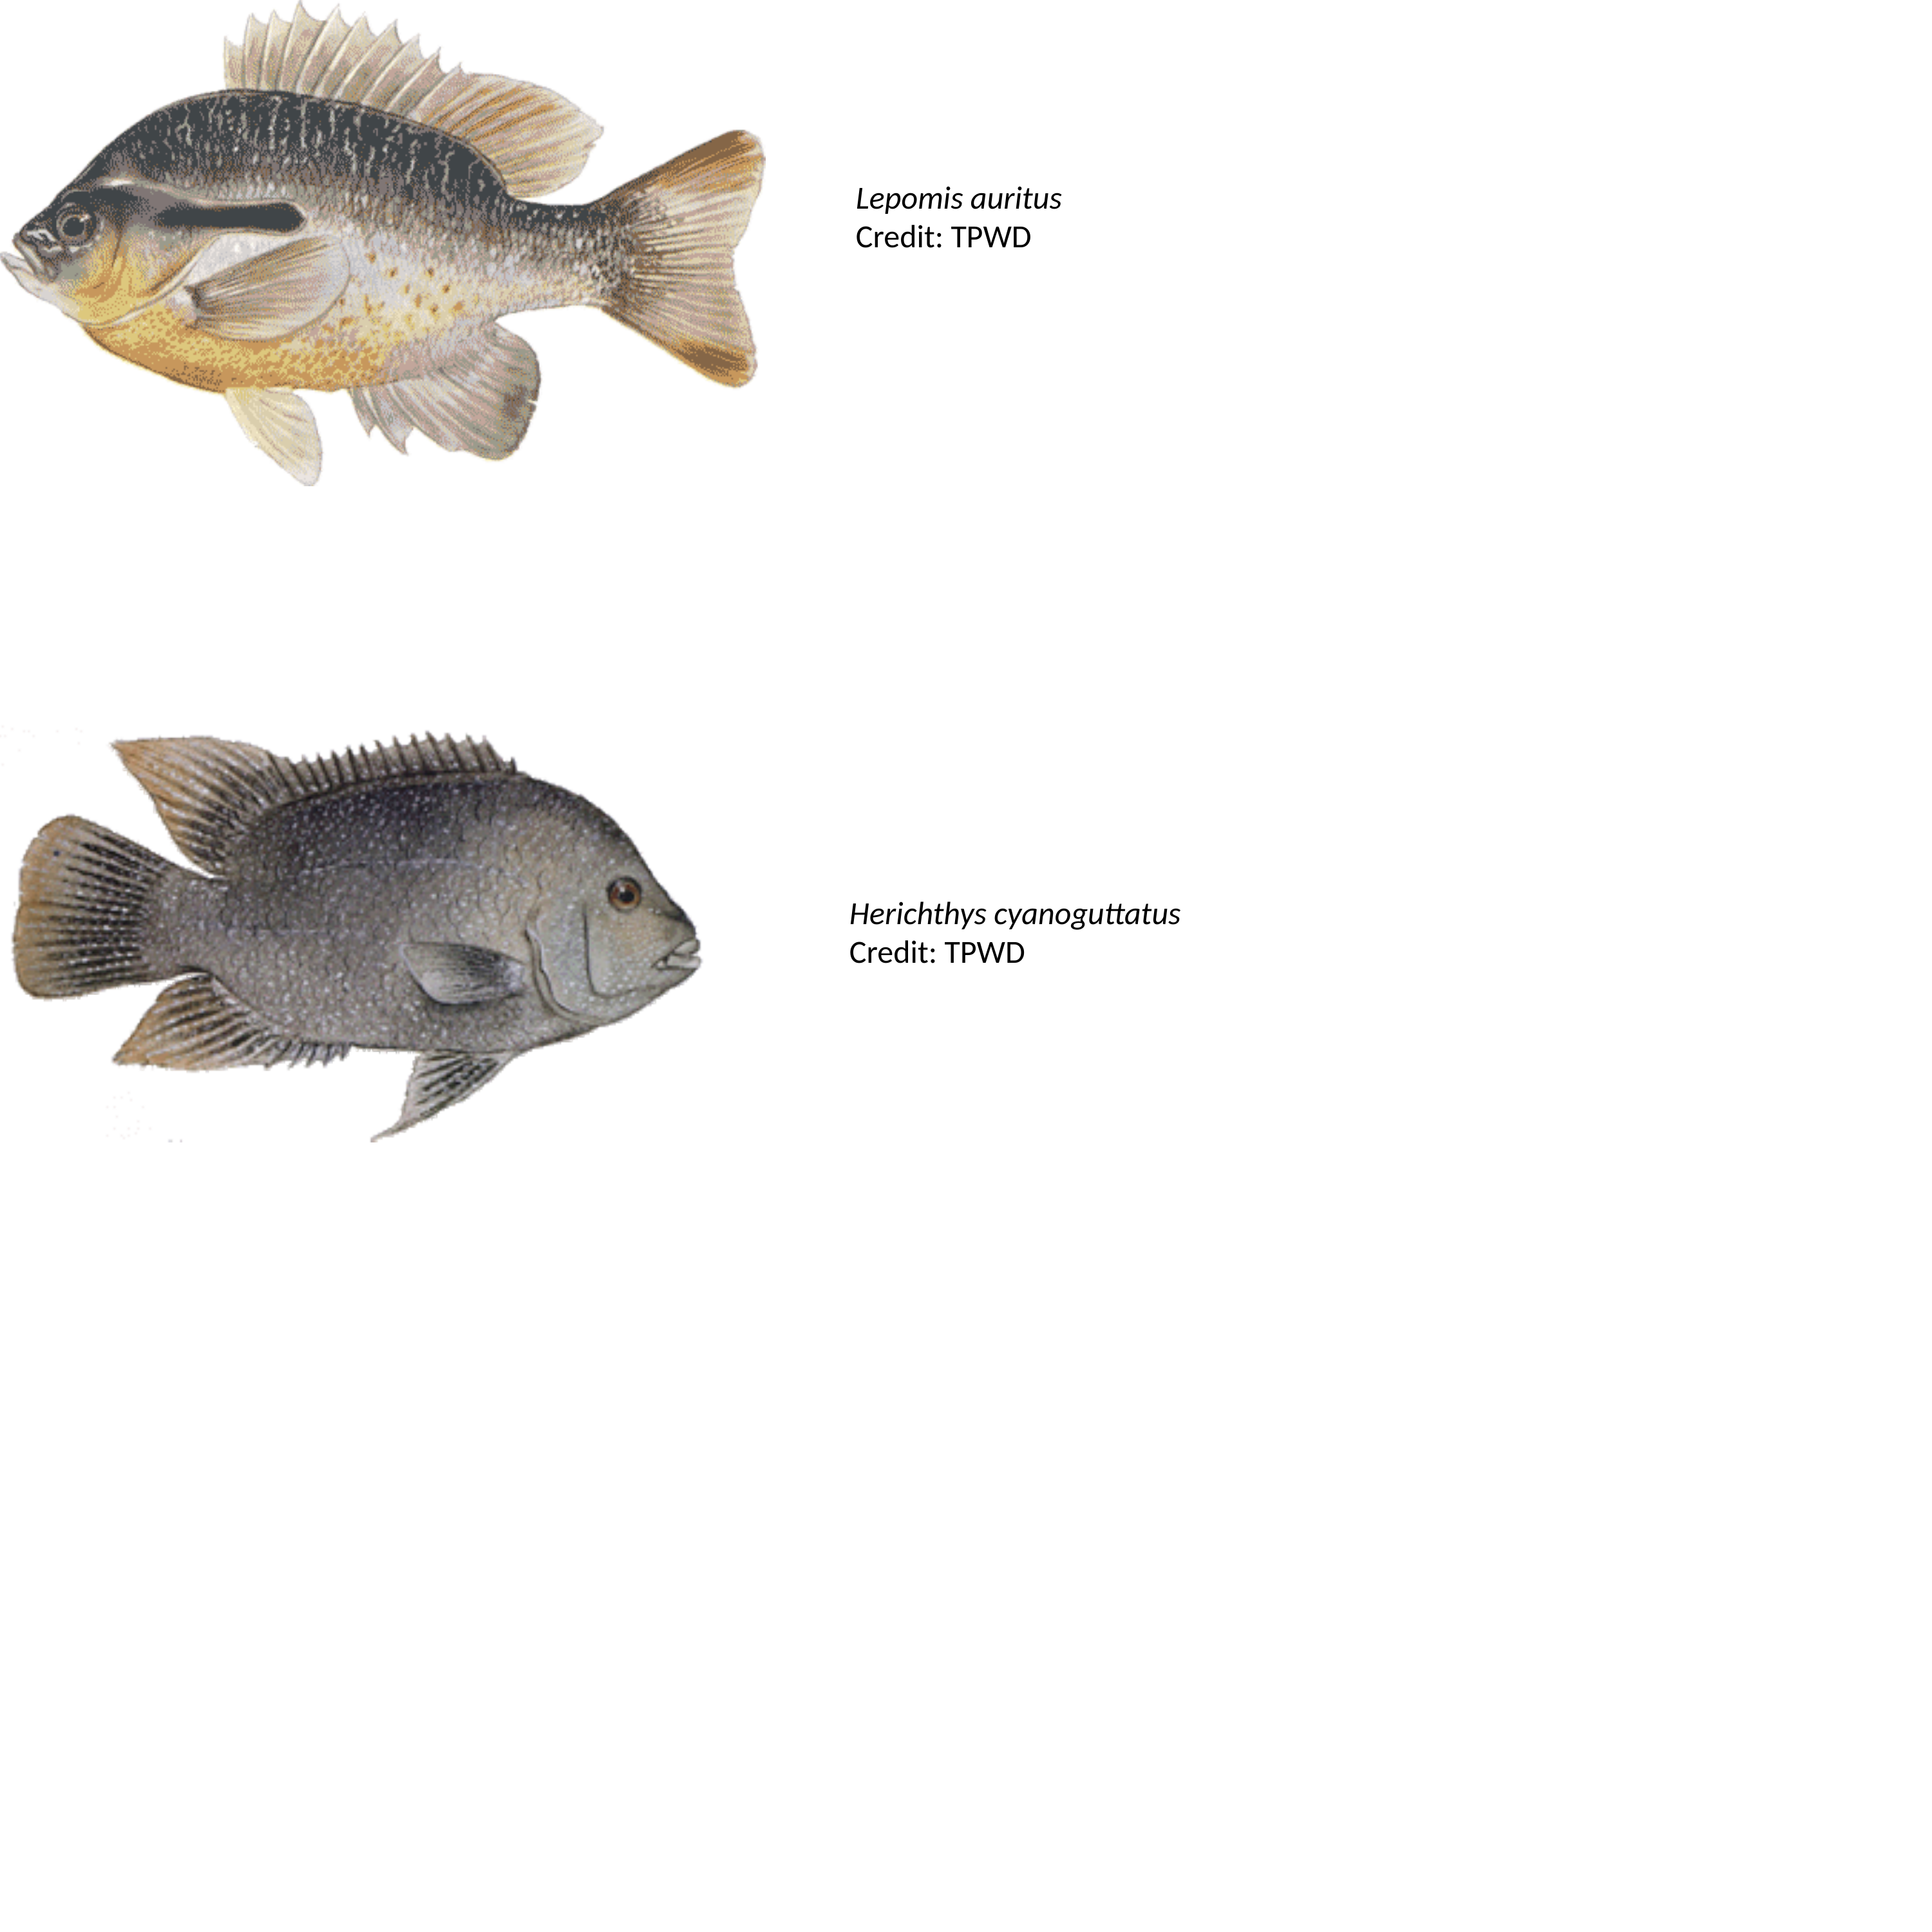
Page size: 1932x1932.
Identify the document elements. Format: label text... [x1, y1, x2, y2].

picture [0, 724, 714, 1142]
picture [0, 0, 766, 486]
text_box Lepomis auritus Credit: TPWD [846, 172, 1072, 260]
text_box Herichthys cyanoguttatus Credit: TPWD [840, 887, 1191, 974]
